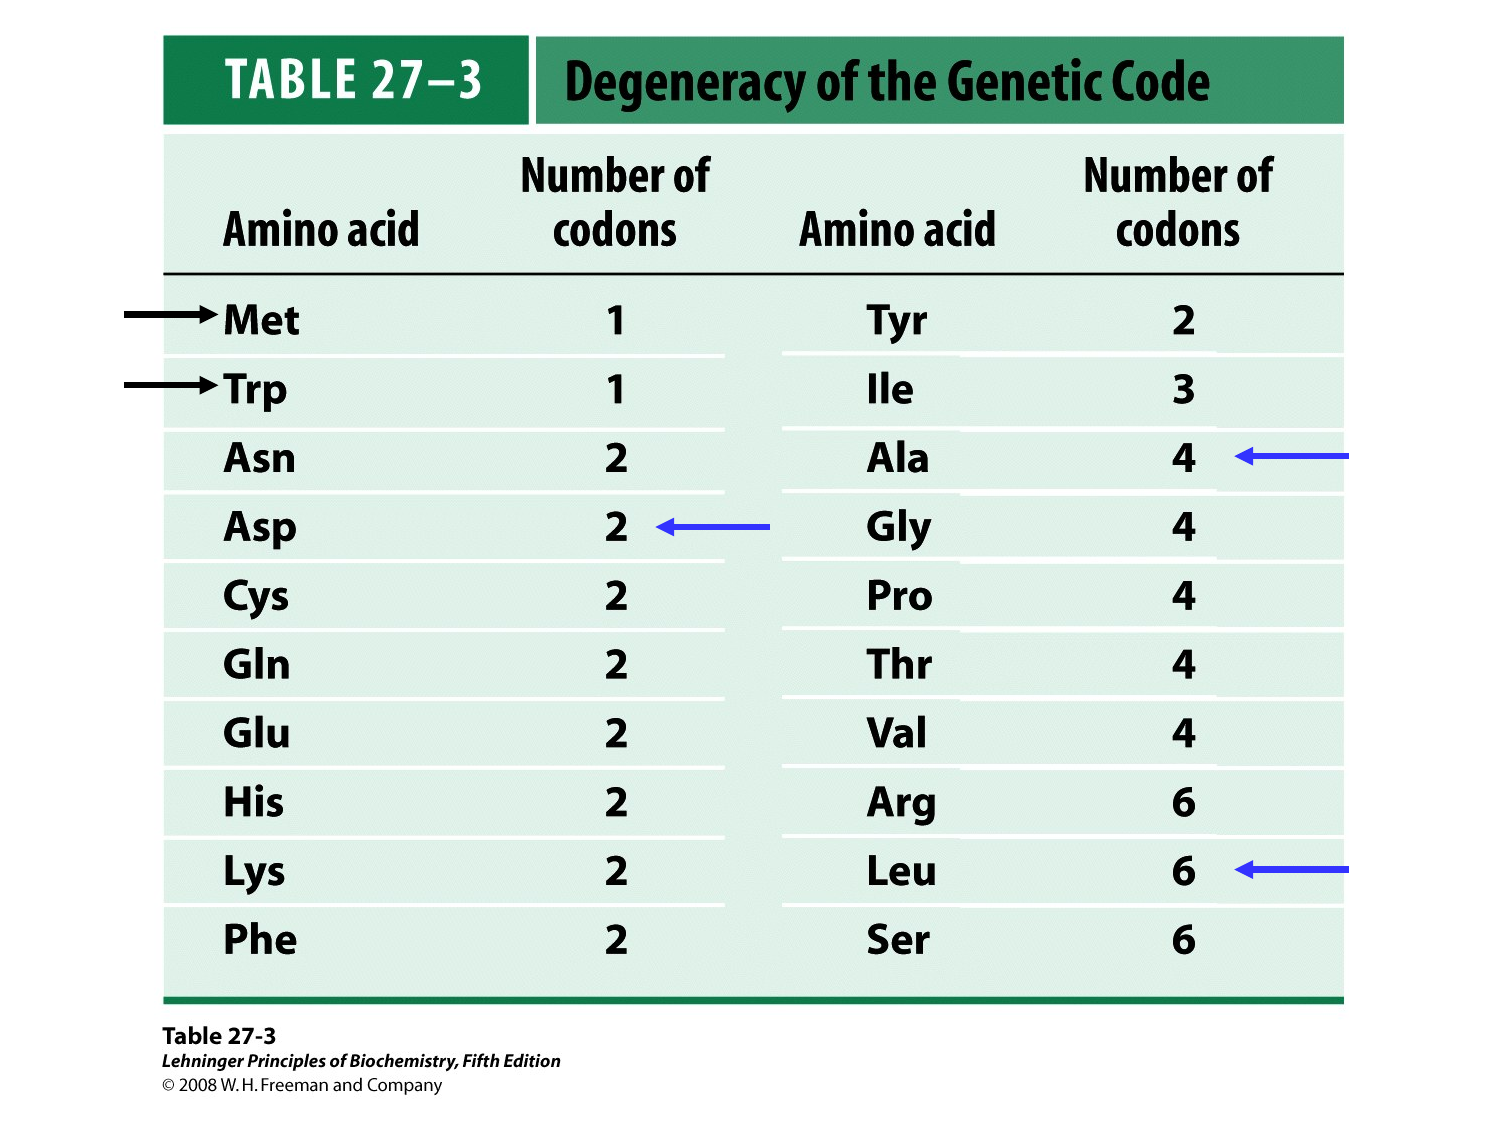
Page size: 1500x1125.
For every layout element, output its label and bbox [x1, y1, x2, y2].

picture [153, 26, 1349, 1099]
